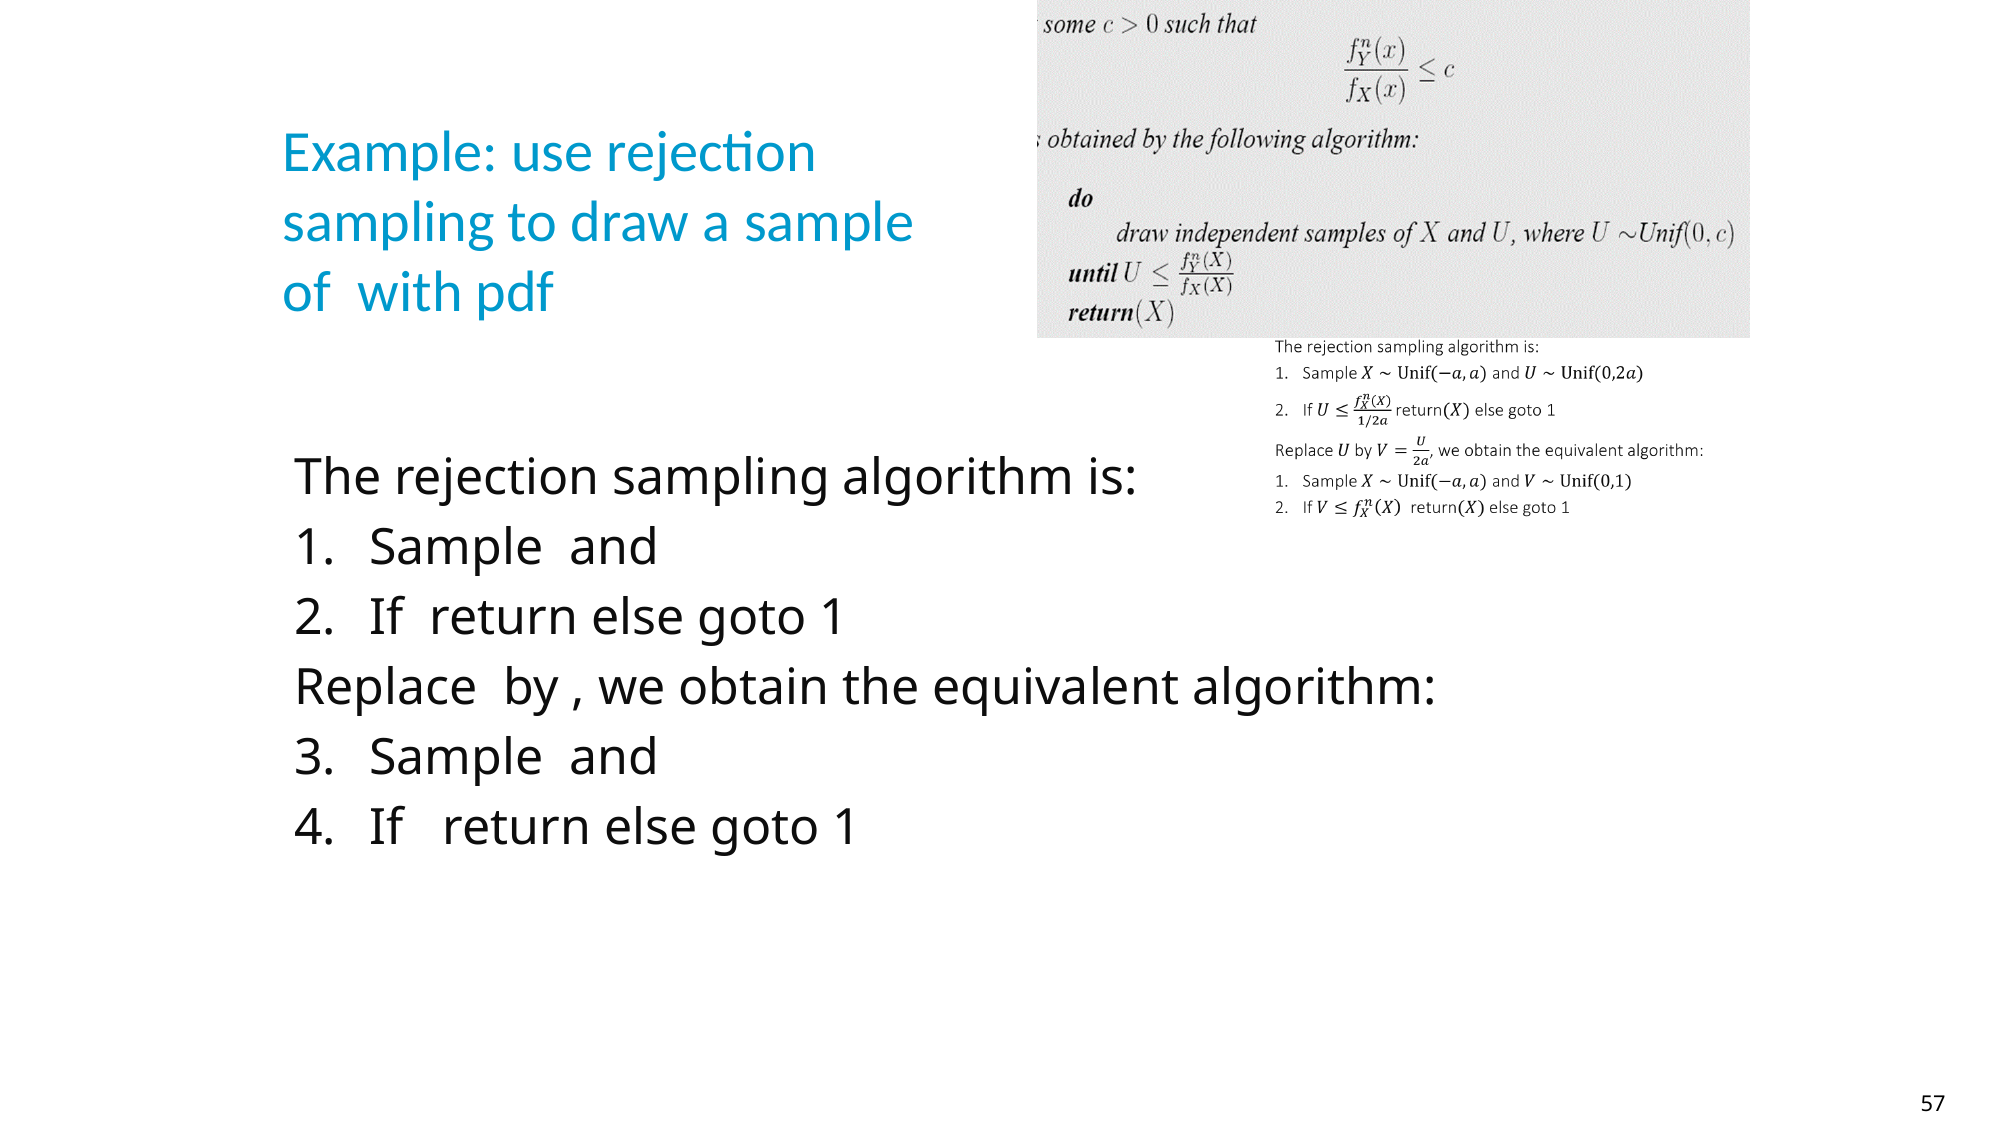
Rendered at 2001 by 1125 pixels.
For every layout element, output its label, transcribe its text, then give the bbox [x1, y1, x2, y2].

footer 57 [1866, 1082, 2000, 1125]
picture [1036, 0, 1755, 577]
